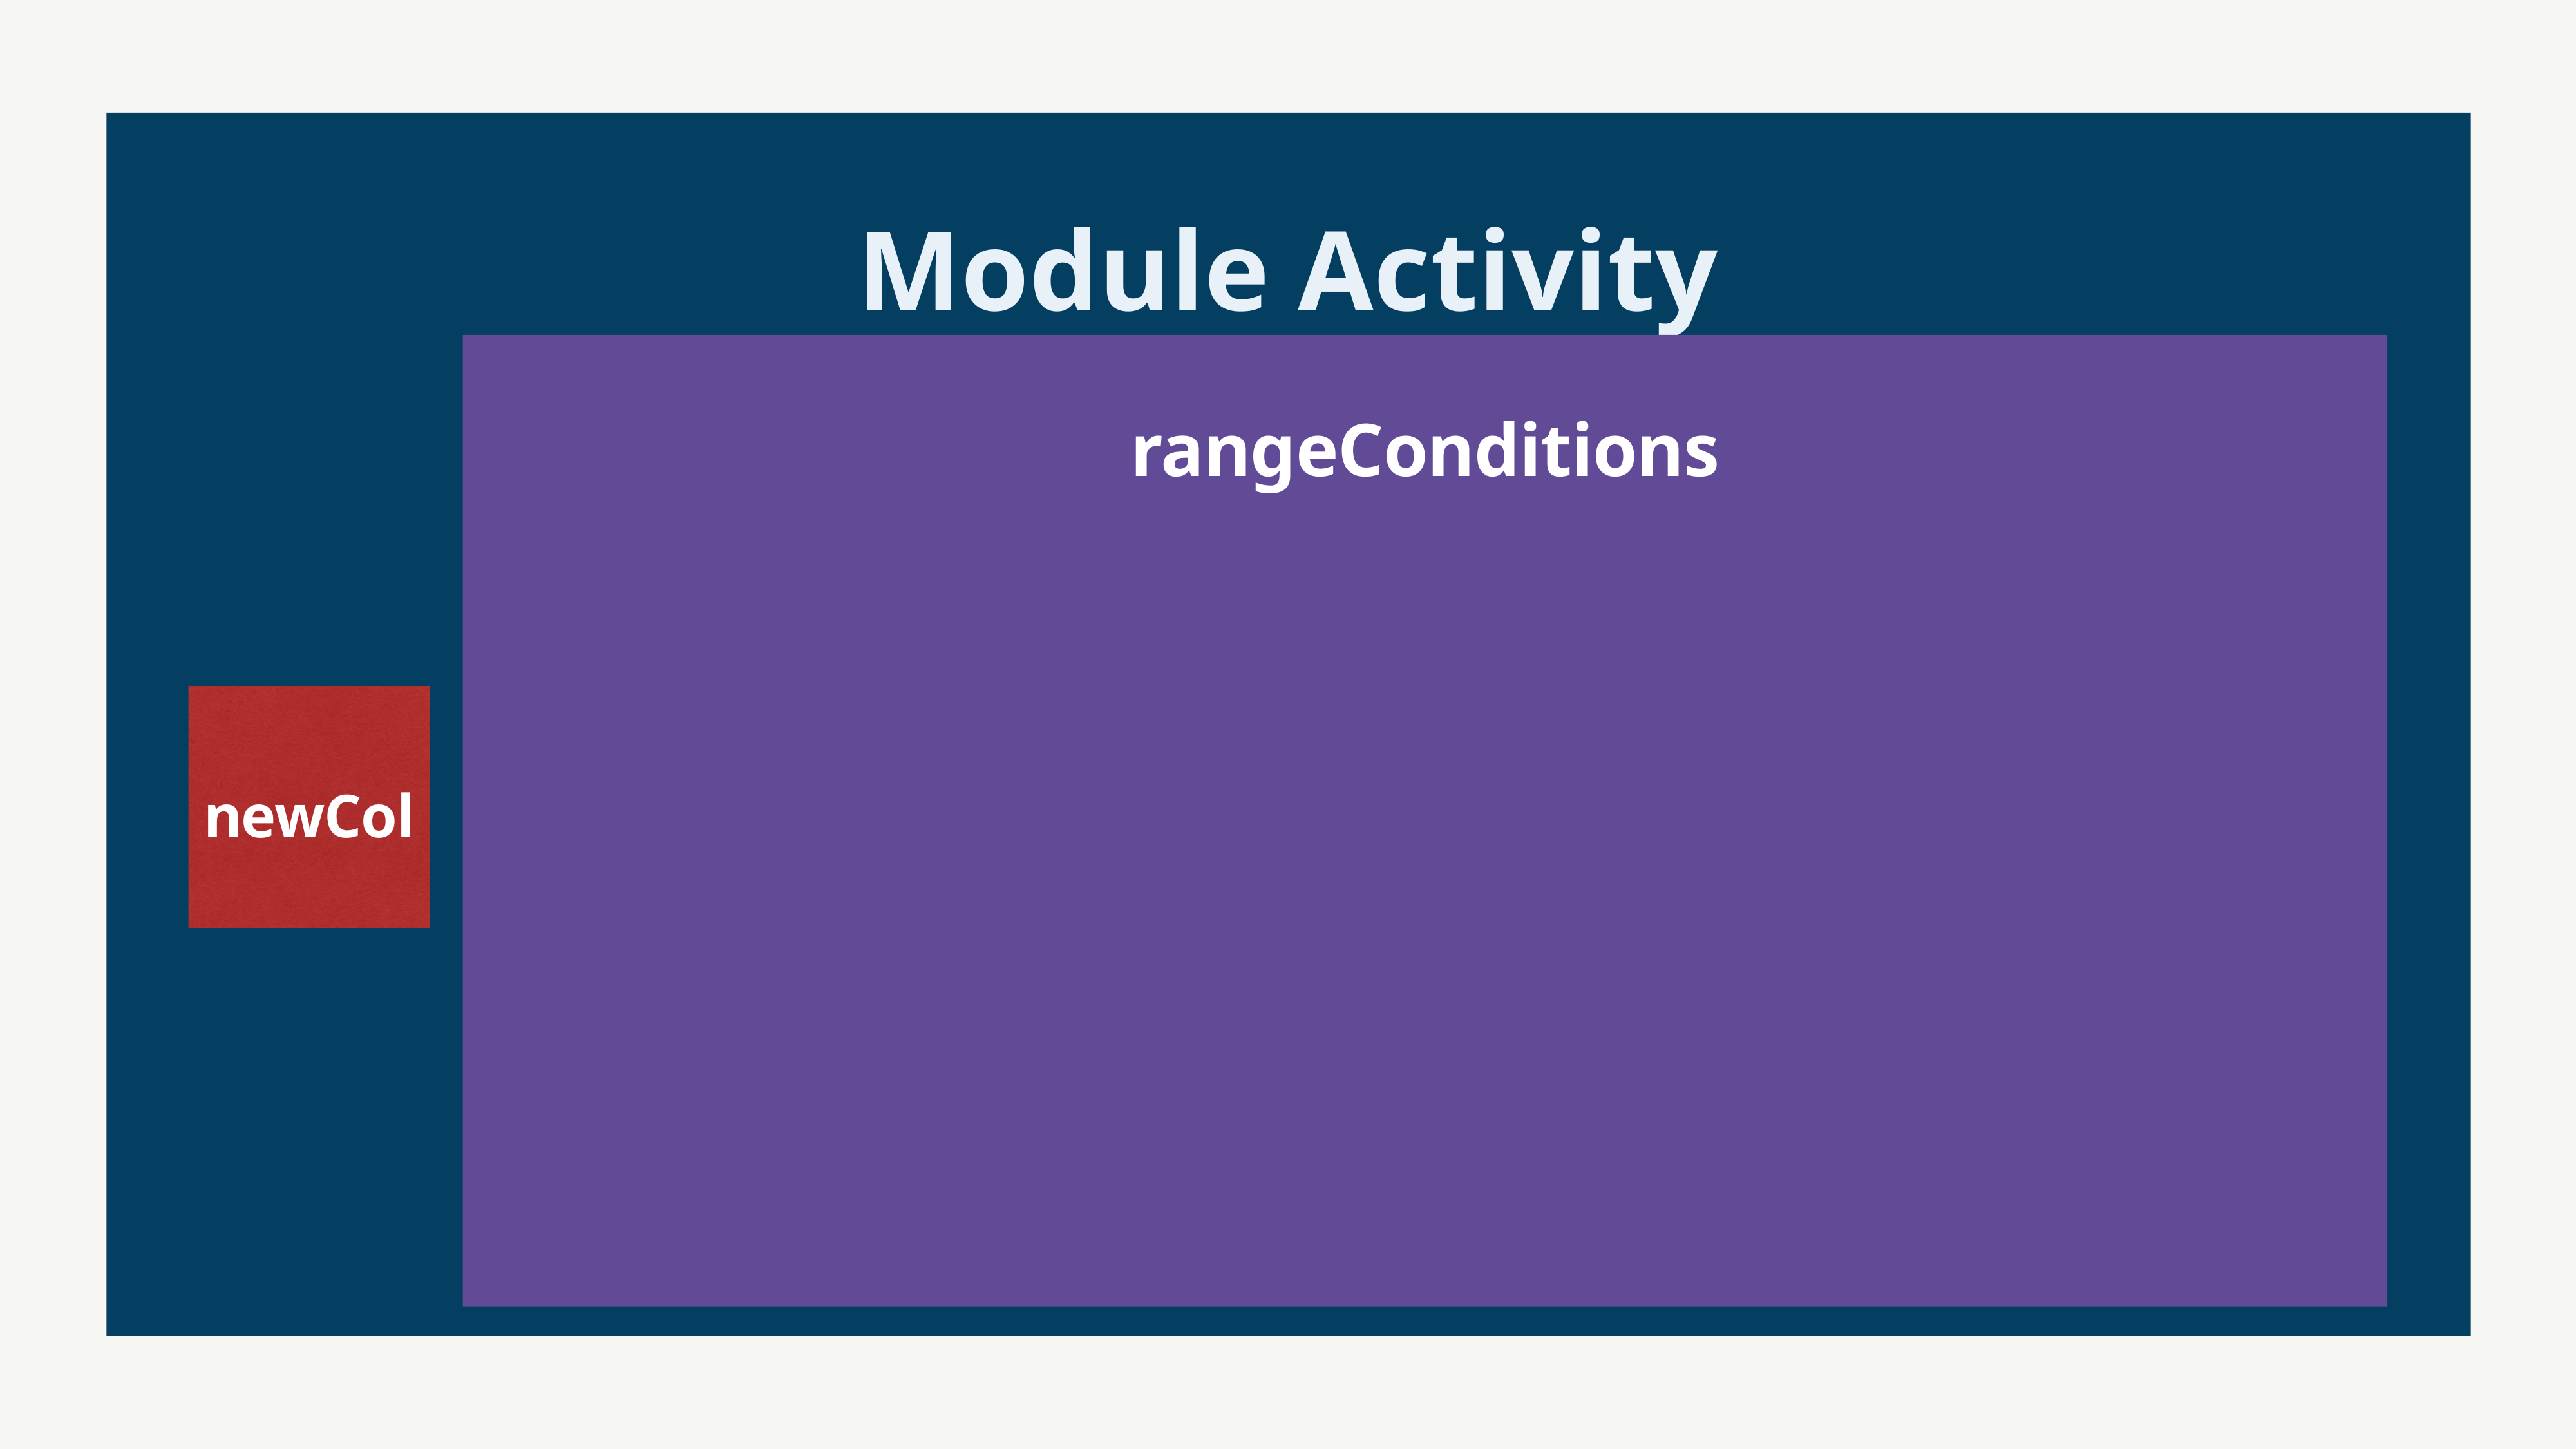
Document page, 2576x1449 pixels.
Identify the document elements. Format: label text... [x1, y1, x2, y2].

title Module Activity [216, 94, 2359, 336]
text_box rangeConditions [462, 334, 2388, 1307]
text_box newCol [188, 686, 430, 928]
